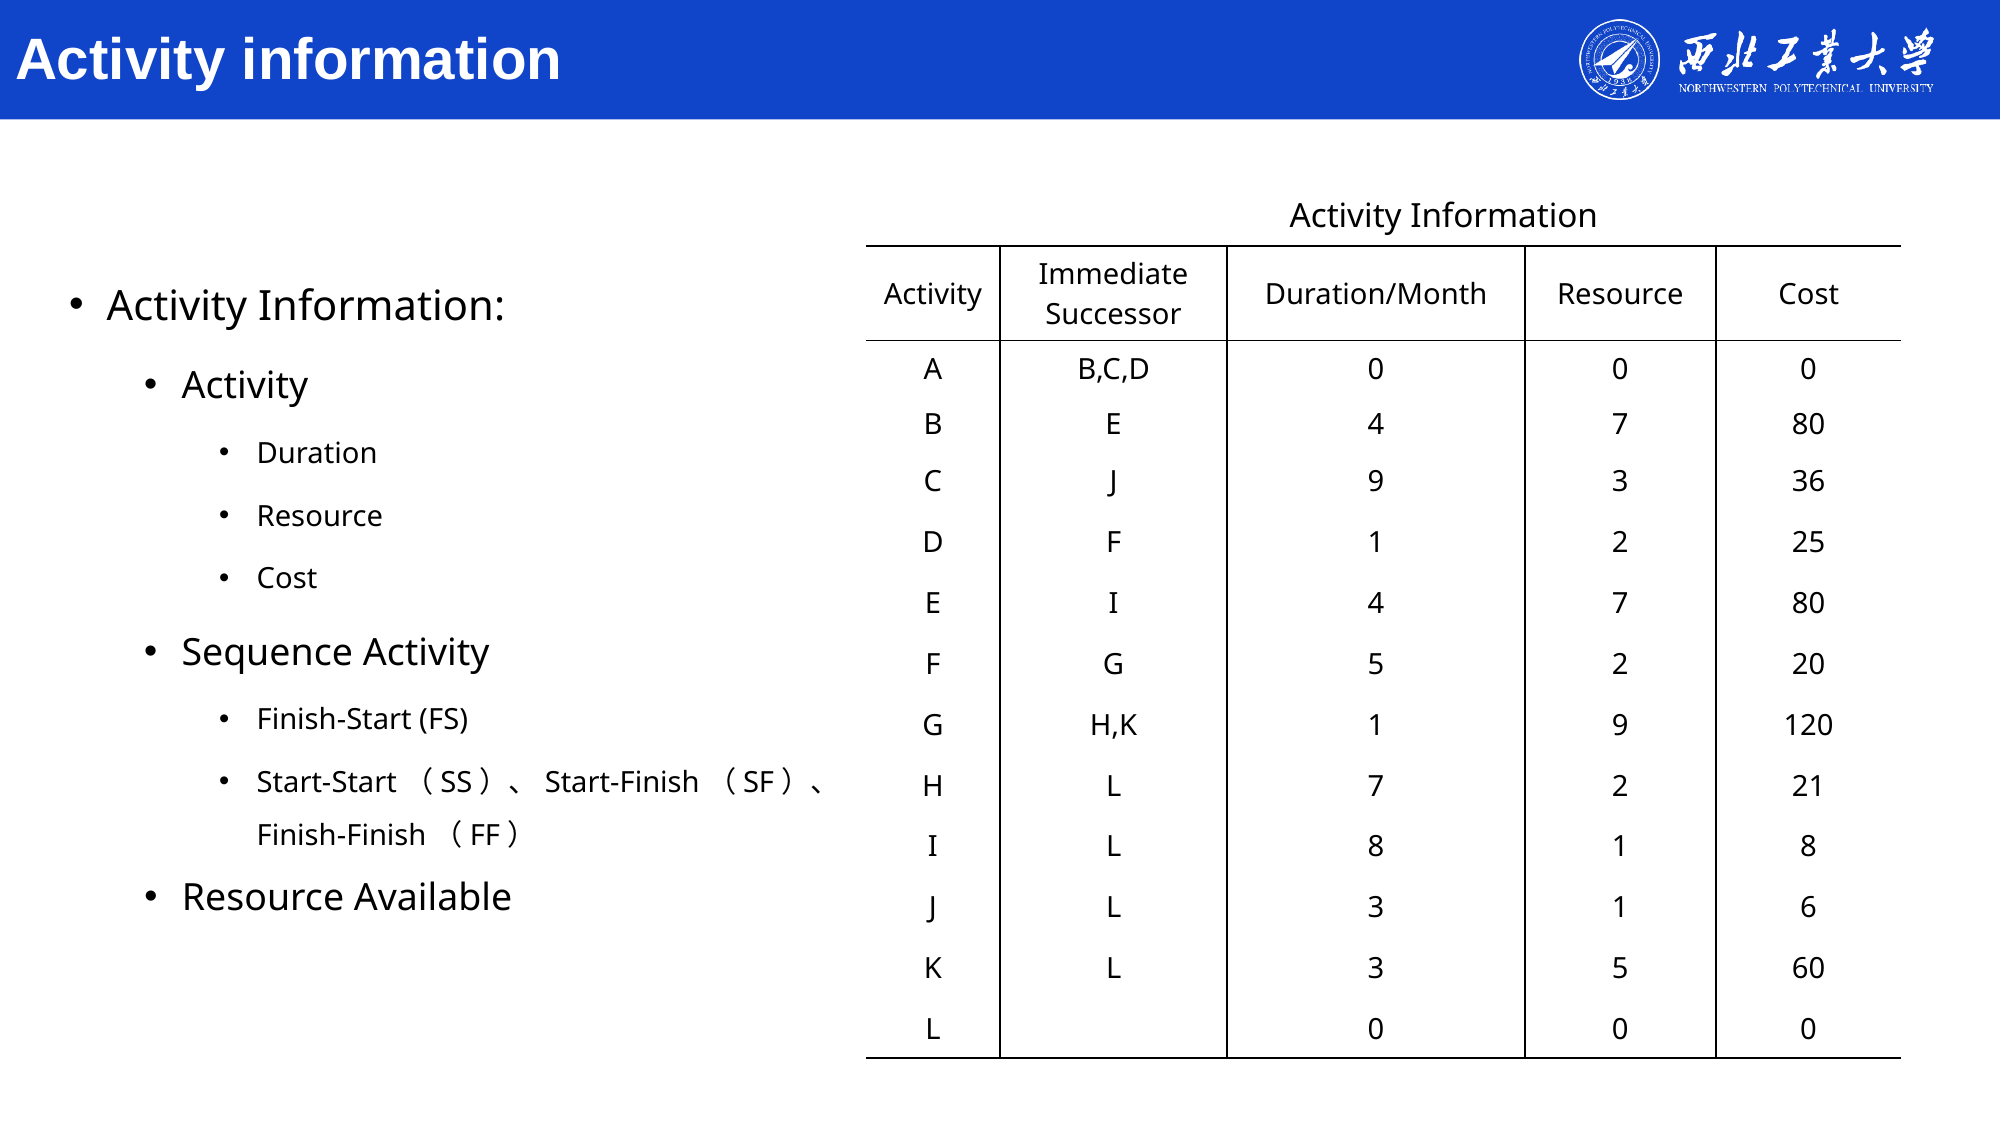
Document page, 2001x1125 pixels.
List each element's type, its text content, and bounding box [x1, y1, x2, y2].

table_cell B,C,D [1001, 341, 1226, 395]
table_header Cost [1717, 247, 1901, 340]
table_cell 4 [1228, 572, 1524, 633]
table_cell 9 [1228, 450, 1524, 511]
table_cell 20 [1717, 633, 1901, 693]
table_cell 120 [1717, 693, 1901, 754]
table_cell 7 [1228, 754, 1524, 815]
table_cell 0 [1228, 341, 1524, 395]
table_cell L [1001, 876, 1226, 937]
table_cell 25 [1717, 511, 1901, 572]
table_header Duration/Month [1228, 247, 1524, 340]
table_cell 2 [1526, 511, 1715, 572]
table_cell A [866, 341, 999, 395]
table_cell 7 [1526, 395, 1715, 450]
picture [1679, 27, 1934, 92]
table_cell 0 [1526, 998, 1715, 1057]
table_cell J [1001, 450, 1226, 511]
table_cell D [866, 511, 999, 572]
table_cell L [866, 998, 999, 1057]
table_cell K [866, 937, 999, 998]
table_cell 0 [1228, 998, 1524, 1057]
table_cell 8 [1228, 815, 1524, 876]
table_cell 80 [1717, 395, 1901, 450]
table_cell 1 [1526, 876, 1715, 937]
text_box Activity Information: Activity Duration Resource Cost Sequence Activity Finish-Start (FS) Start-Start（SS）、Start-Finish（SF）、Finish-Finish（FF） Resource Available [54, 245, 866, 989]
table_cell G [866, 693, 999, 754]
table_header Activity [866, 247, 999, 340]
table_header Immediate Successor [1001, 247, 1226, 340]
table_cell 8 [1717, 815, 1901, 876]
table_cell F [866, 633, 999, 693]
table_cell 36 [1717, 450, 1901, 511]
table_cell I [866, 815, 999, 876]
table_cell 2 [1526, 633, 1715, 693]
table_cell G [1001, 633, 1226, 693]
table_cell 7 [1526, 572, 1715, 633]
table_cell I [1001, 572, 1226, 633]
table_cell 5 [1228, 633, 1524, 693]
table_cell 60 [1717, 937, 1901, 998]
table_cell 1 [1526, 815, 1715, 876]
table_cell J [866, 876, 999, 937]
table_cell B [866, 395, 999, 450]
table_cell 2 [1526, 754, 1715, 815]
table_cell 9 [1526, 693, 1715, 754]
table_cell 3 [1526, 450, 1715, 511]
text_box Activity Information [1274, 186, 1703, 242]
table_cell L [1001, 937, 1226, 998]
table_cell 0 [1717, 998, 1901, 1057]
picture [1579, 19, 1660, 100]
table_cell 0 [1526, 341, 1715, 395]
table_cell 1 [1228, 511, 1524, 572]
table_cell 21 [1717, 754, 1901, 815]
table_cell H [866, 754, 999, 815]
table_cell 0 [1717, 341, 1901, 395]
table_cell F [1001, 511, 1226, 572]
table_cell E [866, 572, 999, 633]
table_cell C [866, 450, 999, 511]
table_cell H,K [1001, 693, 1226, 754]
table_cell 3 [1228, 876, 1524, 937]
table_cell 6 [1717, 876, 1901, 937]
table_cell [1001, 998, 1226, 1057]
table_cell L [1001, 754, 1226, 815]
table_cell E [1001, 395, 1226, 450]
table_cell 3 [1228, 937, 1524, 998]
table_cell 4 [1228, 395, 1524, 450]
table_header Resource [1526, 247, 1715, 340]
table_cell 1 [1228, 693, 1524, 754]
table_cell 80 [1717, 572, 1901, 633]
table_cell L [1001, 815, 1226, 876]
table_cell 5 [1526, 937, 1715, 998]
title Activity information [0, 19, 1539, 102]
